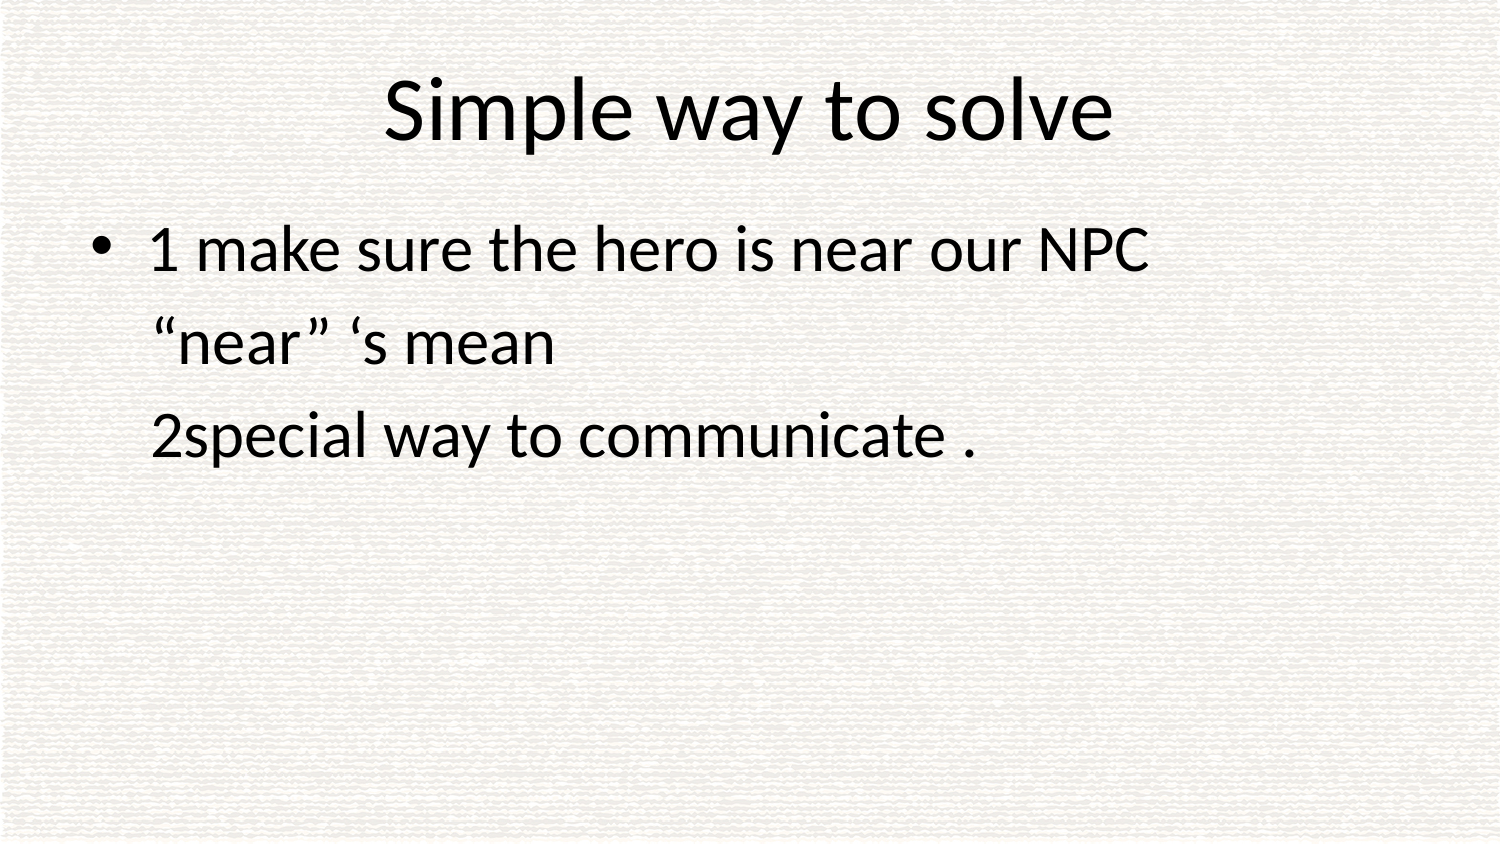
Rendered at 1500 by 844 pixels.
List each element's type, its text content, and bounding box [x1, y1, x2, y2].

title Simple way to solve [75, 33, 1425, 175]
list 1 make sure the hero is near our NPC “near” ‘s mean 2special way to communicate . [75, 196, 1425, 754]
picture [0, 0, 1500, 844]
